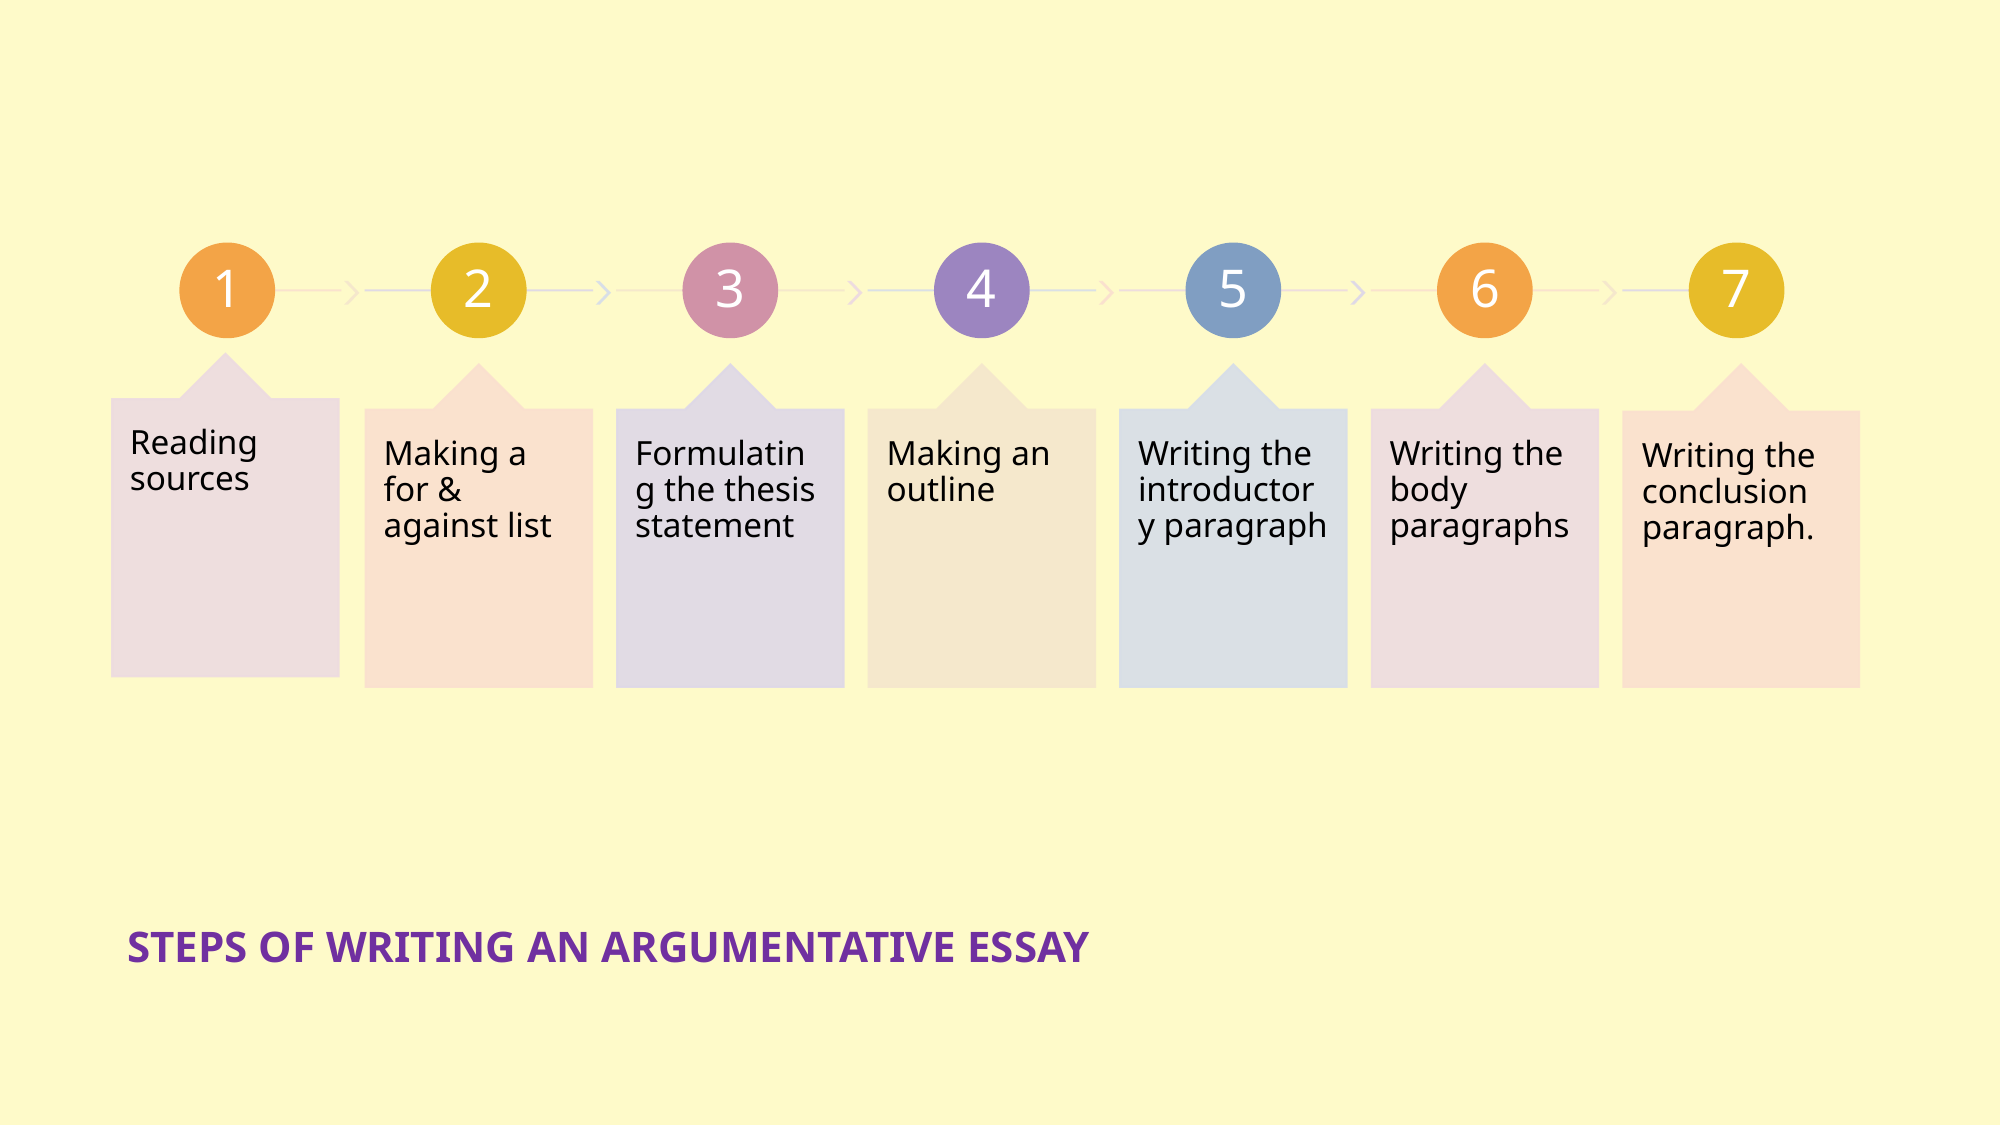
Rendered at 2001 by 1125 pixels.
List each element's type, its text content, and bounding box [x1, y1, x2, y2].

title Steps of Writing an Argumentative Essay [112, 912, 1513, 979]
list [112, 112, 1888, 819]
